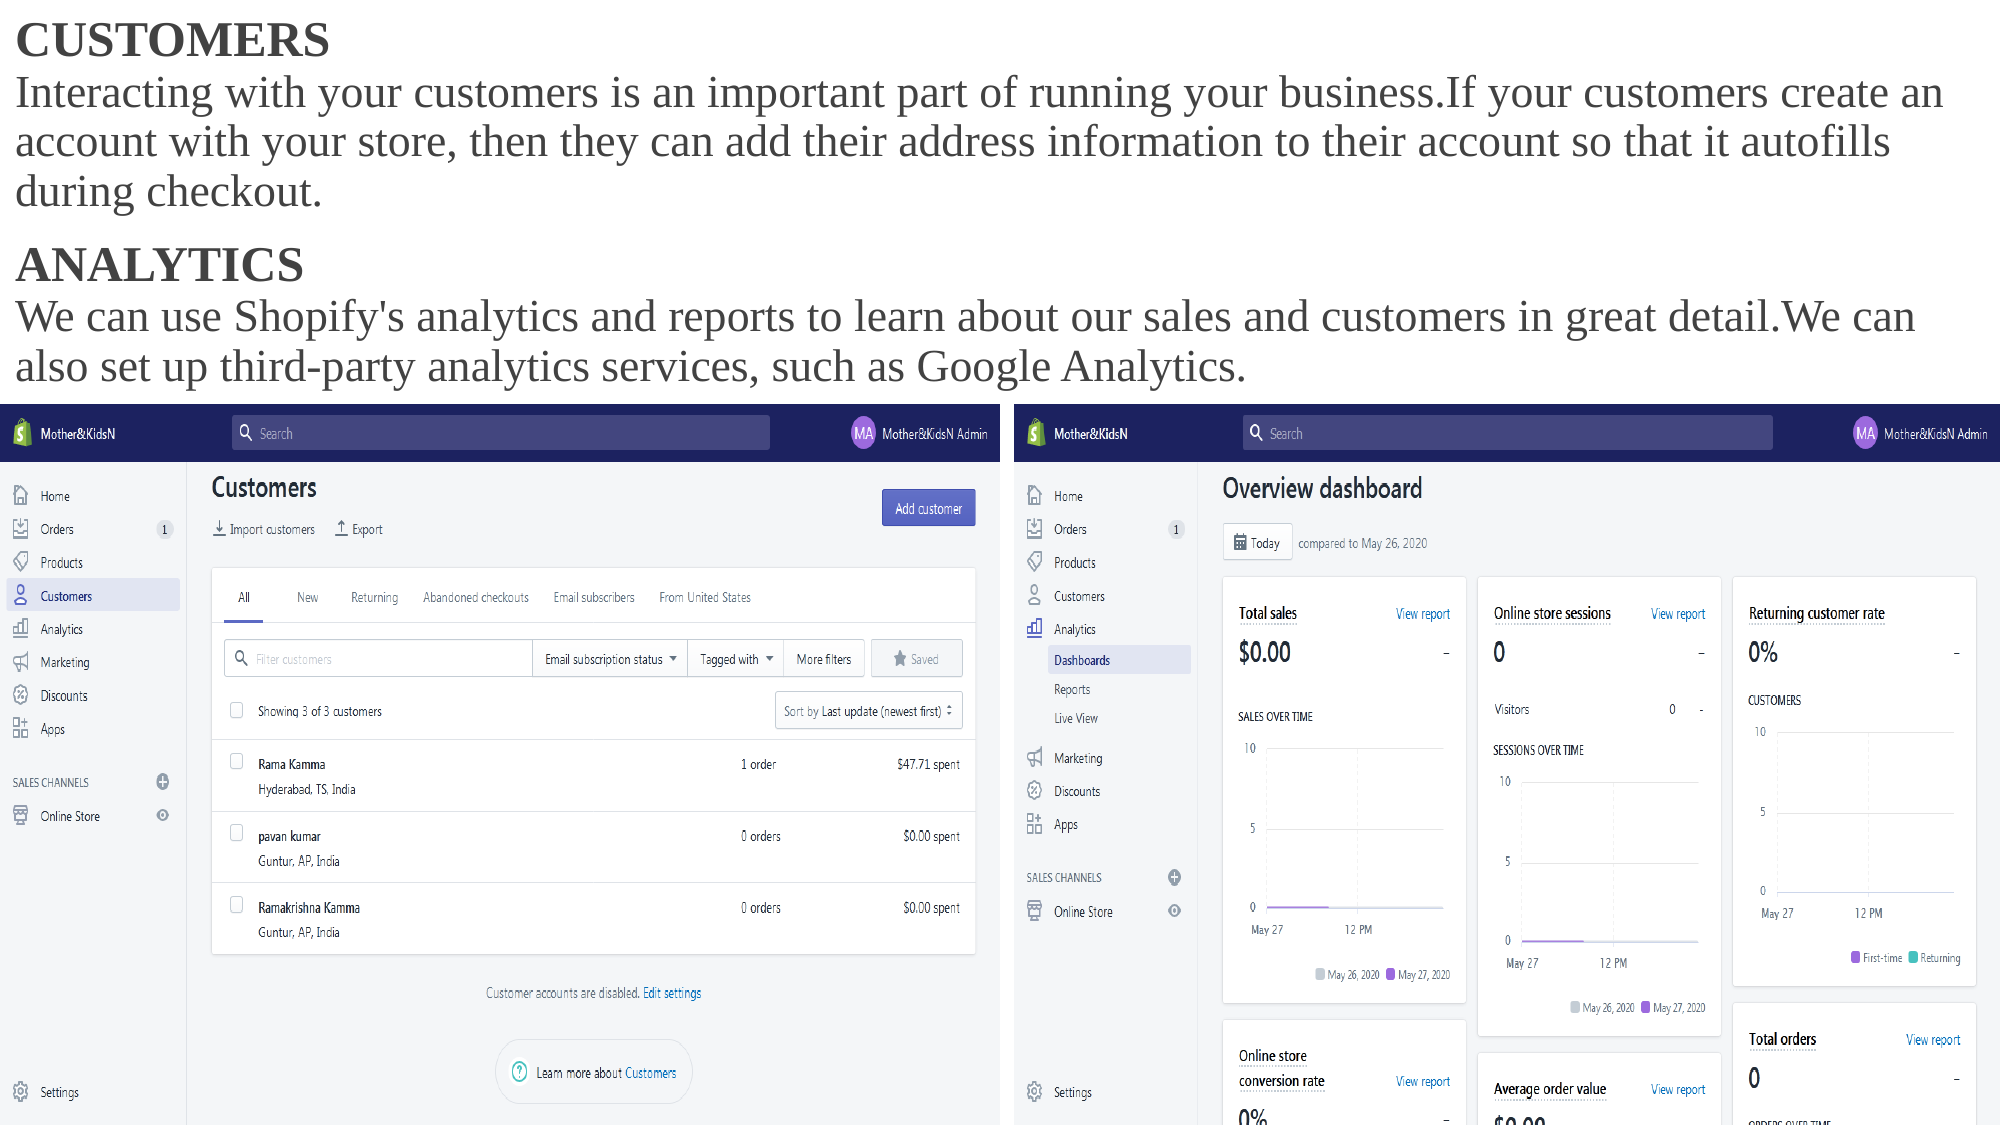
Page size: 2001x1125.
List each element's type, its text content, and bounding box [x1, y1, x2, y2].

picture [0, 404, 1001, 1125]
picture [1014, 404, 2000, 1125]
title CUSTOMERS Interacting with your customers is an important part of running your business.If your customers create an account with your store, then they can add their address information to their account so that it autofills during checkout. ANALYTICS We can use Shopify's analytics and reports to learn about our sales and customers in great detail.We can also set up third-party analytics services, such as Google Analytics. [0, 0, 2000, 405]
